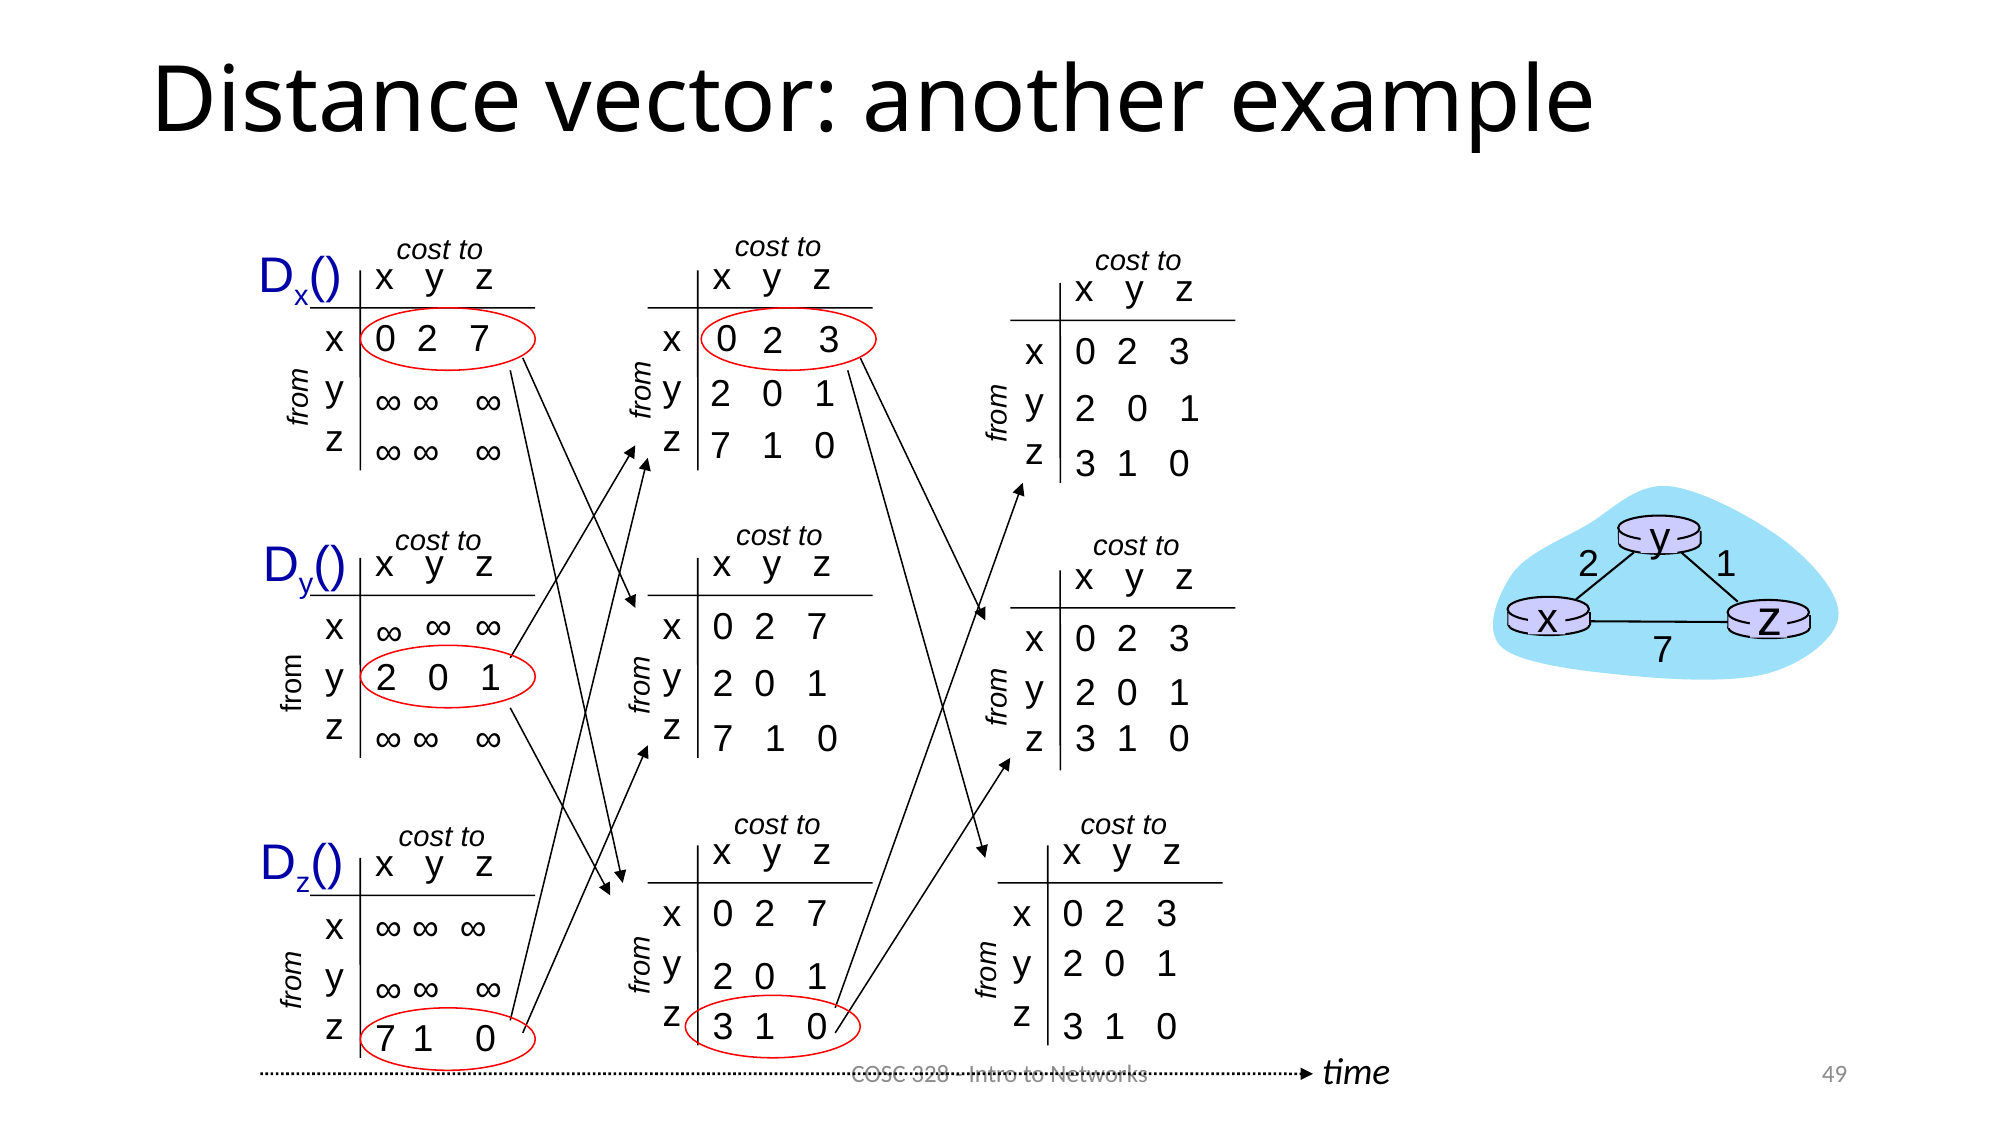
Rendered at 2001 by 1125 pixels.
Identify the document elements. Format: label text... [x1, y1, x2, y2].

text_box ∞ [460, 707, 517, 767]
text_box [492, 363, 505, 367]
text_box ∞ [460, 957, 517, 1012]
text_box from [264, 638, 310, 728]
text_box ∞ 2 0 1 [490, 697, 516, 705]
text_box ∞ [460, 419, 517, 480]
text_box 0 2 7 [458, 307, 505, 315]
text_box y [310, 644, 359, 694]
text_box x y z [362, 532, 510, 592]
text_box from [271, 353, 322, 442]
text_box ∞ [398, 419, 455, 480]
text_box 0 [493, 1062, 511, 1067]
text_box x [310, 307, 359, 357]
text_box ∞ [398, 957, 455, 1007]
text_box ∞ [360, 419, 398, 480]
text_box Dx() [243, 238, 357, 312]
text_box time [1307, 1039, 1406, 1100]
text_box 0 [460, 1007, 511, 1016]
text_box 0 2 7 [360, 307, 438, 335]
text_box from [264, 935, 310, 1024]
text_box ∞ [517, 957, 523, 988]
text_box 7 [360, 1007, 398, 1035]
text_box cost to [380, 514, 497, 564]
text_box z [310, 994, 359, 1055]
text_box ∞ [360, 707, 398, 767]
text_box ∞ [360, 369, 398, 419]
text_box ∞ 2 0 1 [361, 683, 406, 705]
text_box [360, 307, 536, 371]
text_box ∞ [360, 957, 398, 1007]
text_box ∞ ∞ ∞ [360, 895, 523, 956]
text_box cost to [381, 222, 499, 273]
text_box [595, 867, 611, 896]
text_box 0 2 7 [360, 343, 403, 367]
text_box Dz() [244, 826, 359, 899]
text_box z [310, 694, 359, 755]
text_box ∞ [460, 369, 517, 419]
slide_number 49 [1412, 1042, 1863, 1103]
text_box ∞ [410, 594, 460, 600]
text_box x [310, 899, 359, 944]
text_box ∞ [398, 707, 455, 767]
text_box x y z [360, 832, 510, 892]
text_box Dy() [247, 527, 362, 600]
text_box cost to [383, 810, 501, 861]
text_box x y z [360, 244, 510, 305]
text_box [613, 220, 1236, 1058]
text_box z [310, 407, 359, 467]
text_box ∞ [512, 998, 517, 1017]
text_box y [310, 944, 359, 994]
text_box ∞ [460, 594, 517, 646]
text_box x [310, 600, 359, 644]
text_box 7 [360, 1043, 398, 1067]
text_box [360, 645, 536, 708]
text_box ∞ [513, 973, 523, 1018]
text_box ∞ 2 0 1 [361, 600, 516, 670]
title Distance vector: another example [135, 28, 1923, 176]
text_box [1482, 483, 1841, 683]
text_box [360, 1007, 536, 1071]
footer COSC 328 - Intro to Networks [662, 1042, 1338, 1103]
text_box ∞ [455, 957, 460, 1008]
text_box ∞ [398, 369, 455, 419]
text_box 1 [398, 1007, 439, 1013]
text_box y [322, 357, 359, 407]
